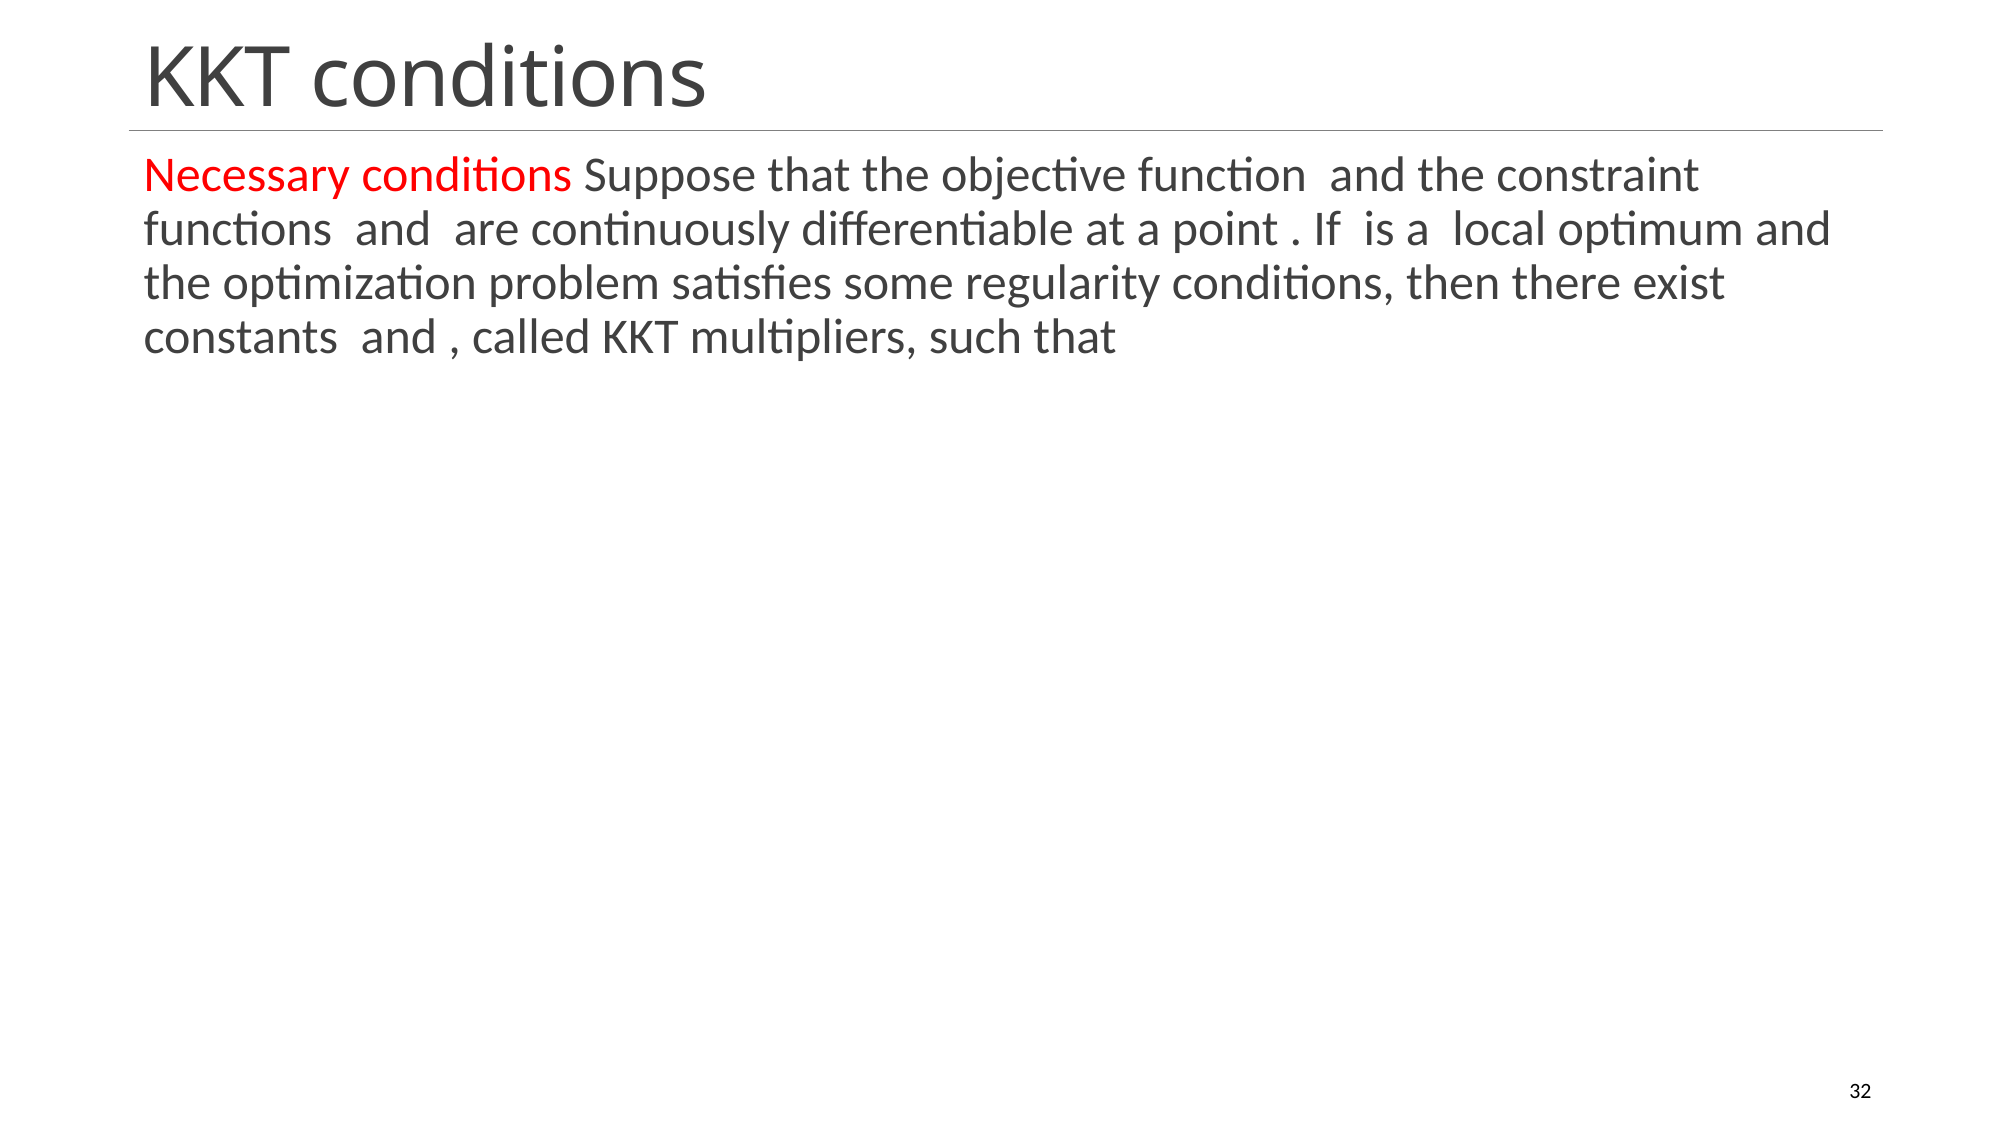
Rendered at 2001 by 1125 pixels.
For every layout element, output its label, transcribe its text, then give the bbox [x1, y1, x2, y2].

title KKT conditions [128, 19, 1883, 131]
slide_number 32 [1671, 1059, 1887, 1120]
